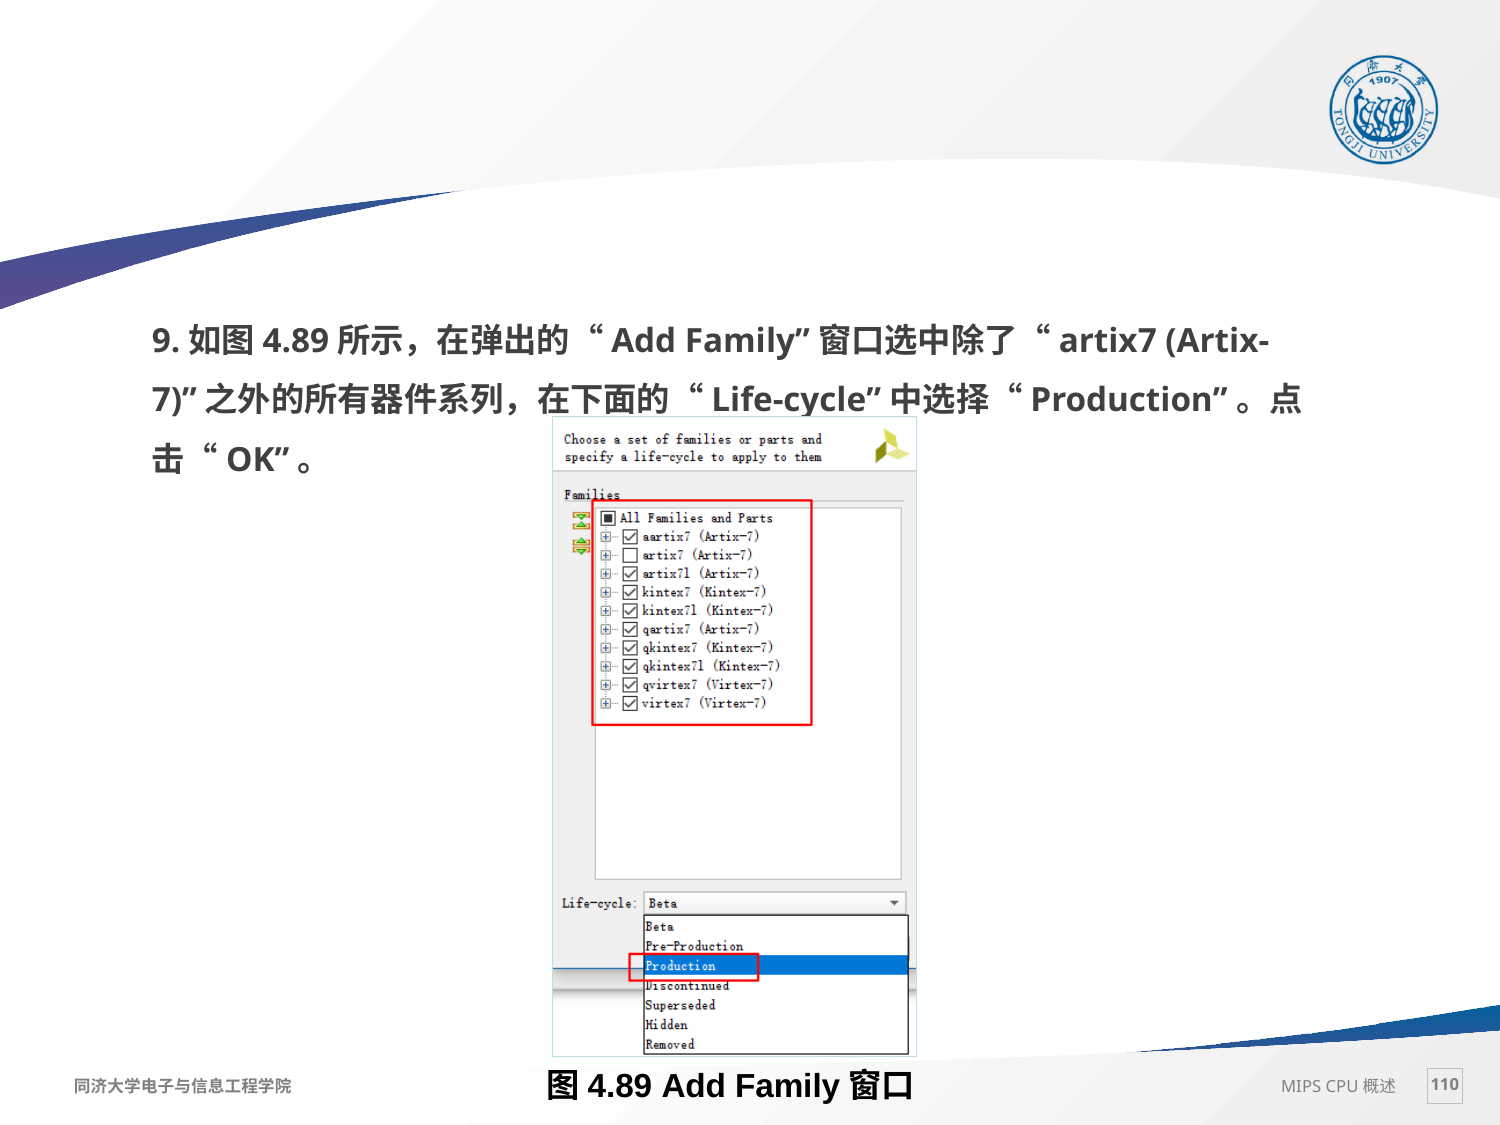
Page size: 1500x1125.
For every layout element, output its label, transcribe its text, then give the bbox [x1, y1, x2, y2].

picture [552, 416, 917, 1058]
text_box 图4.89 Add Family窗口 [531, 1056, 938, 1112]
text_box 9.如图4.89所示，在弹出的“Add Family”窗口选中除了“artix7 (Artix-7)”之外的所有器件系列，在下面的“Life-cycle”中选择“Production”。点击“OK”。 [140, 291, 1329, 486]
picture [1319, 40, 1462, 184]
